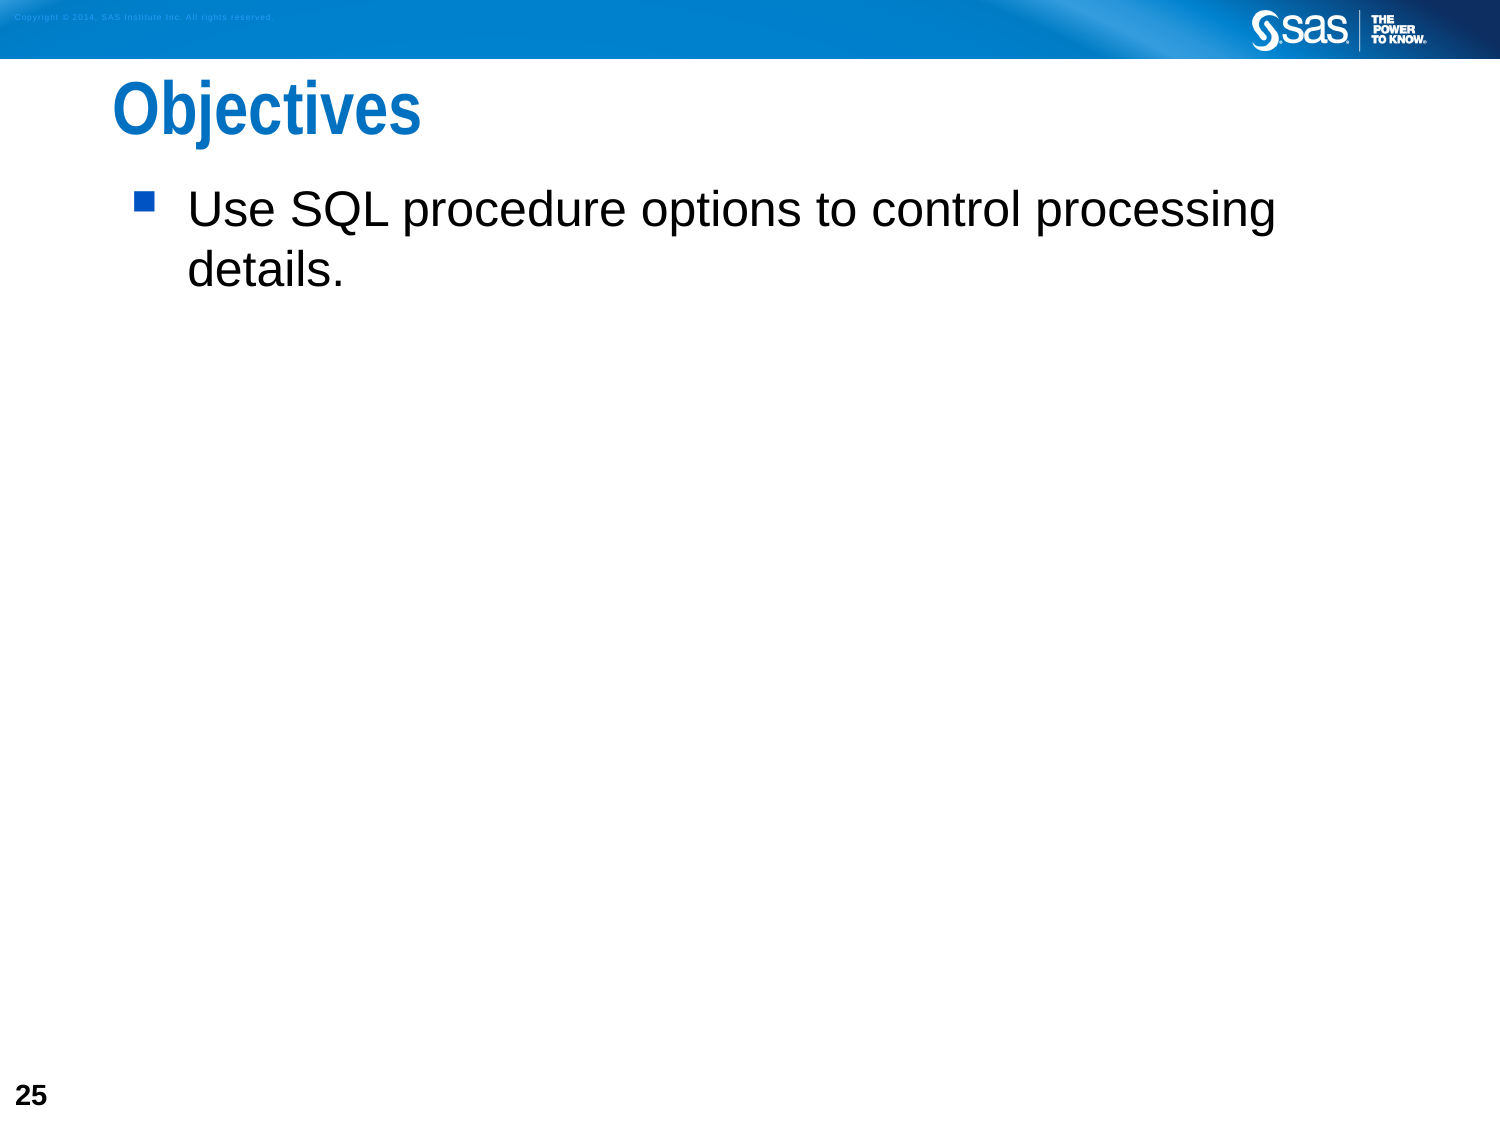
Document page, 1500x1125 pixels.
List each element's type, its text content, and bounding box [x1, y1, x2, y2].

list Use SQL procedure options to control processing details. [112, 176, 1400, 876]
picture [0, 0, 1500, 59]
title Objectives [112, 75, 1500, 187]
